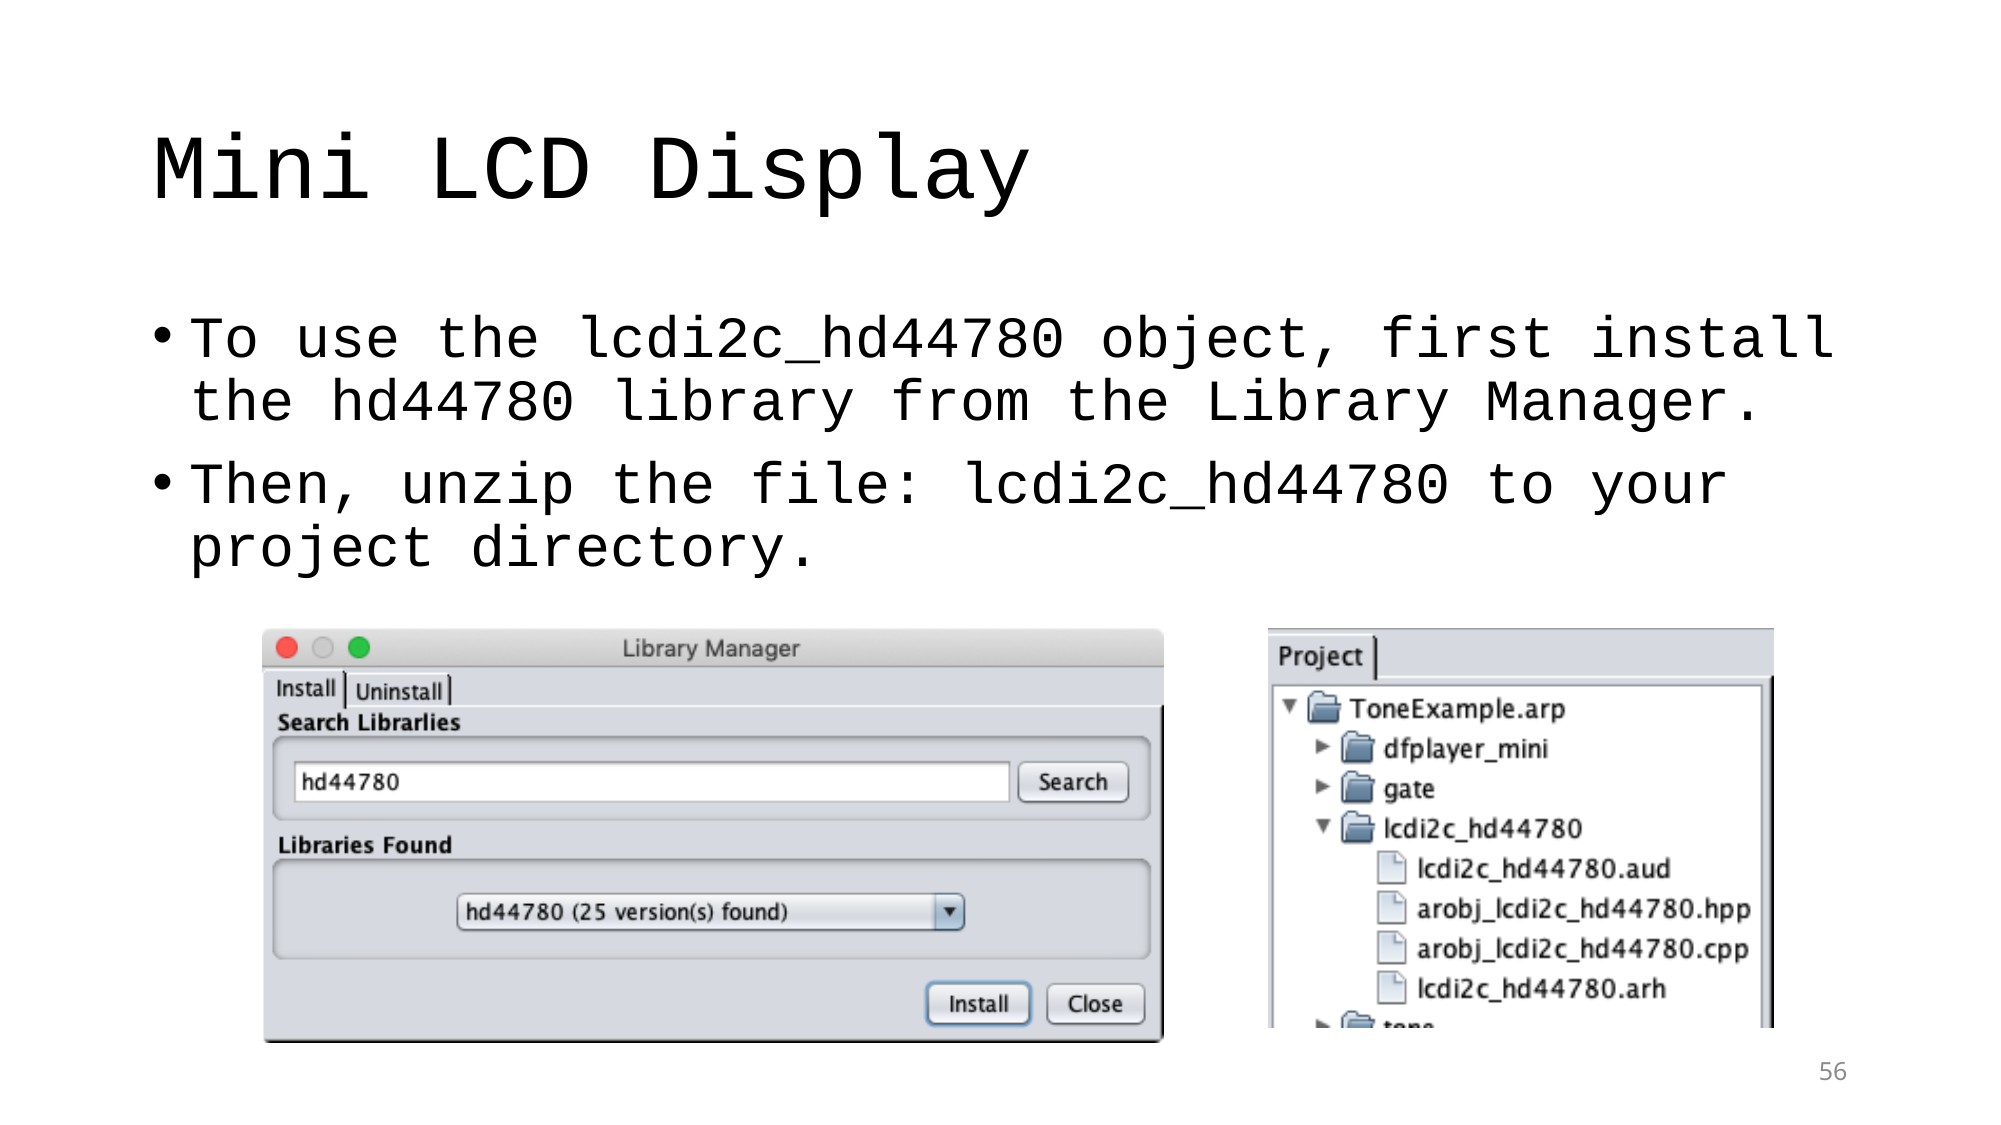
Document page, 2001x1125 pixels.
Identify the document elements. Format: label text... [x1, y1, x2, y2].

slide_number 56 [1412, 1042, 1863, 1103]
title Mini LCD Display [137, 59, 1863, 278]
list To use the lcdi2c_hd44780 object, first install the hd44780 library from the Library Manager. Then, unzip the file: lcdi2c_hd44780 to your project directory. [137, 299, 1863, 1014]
picture [262, 628, 1164, 1043]
picture [1268, 628, 1774, 1028]
